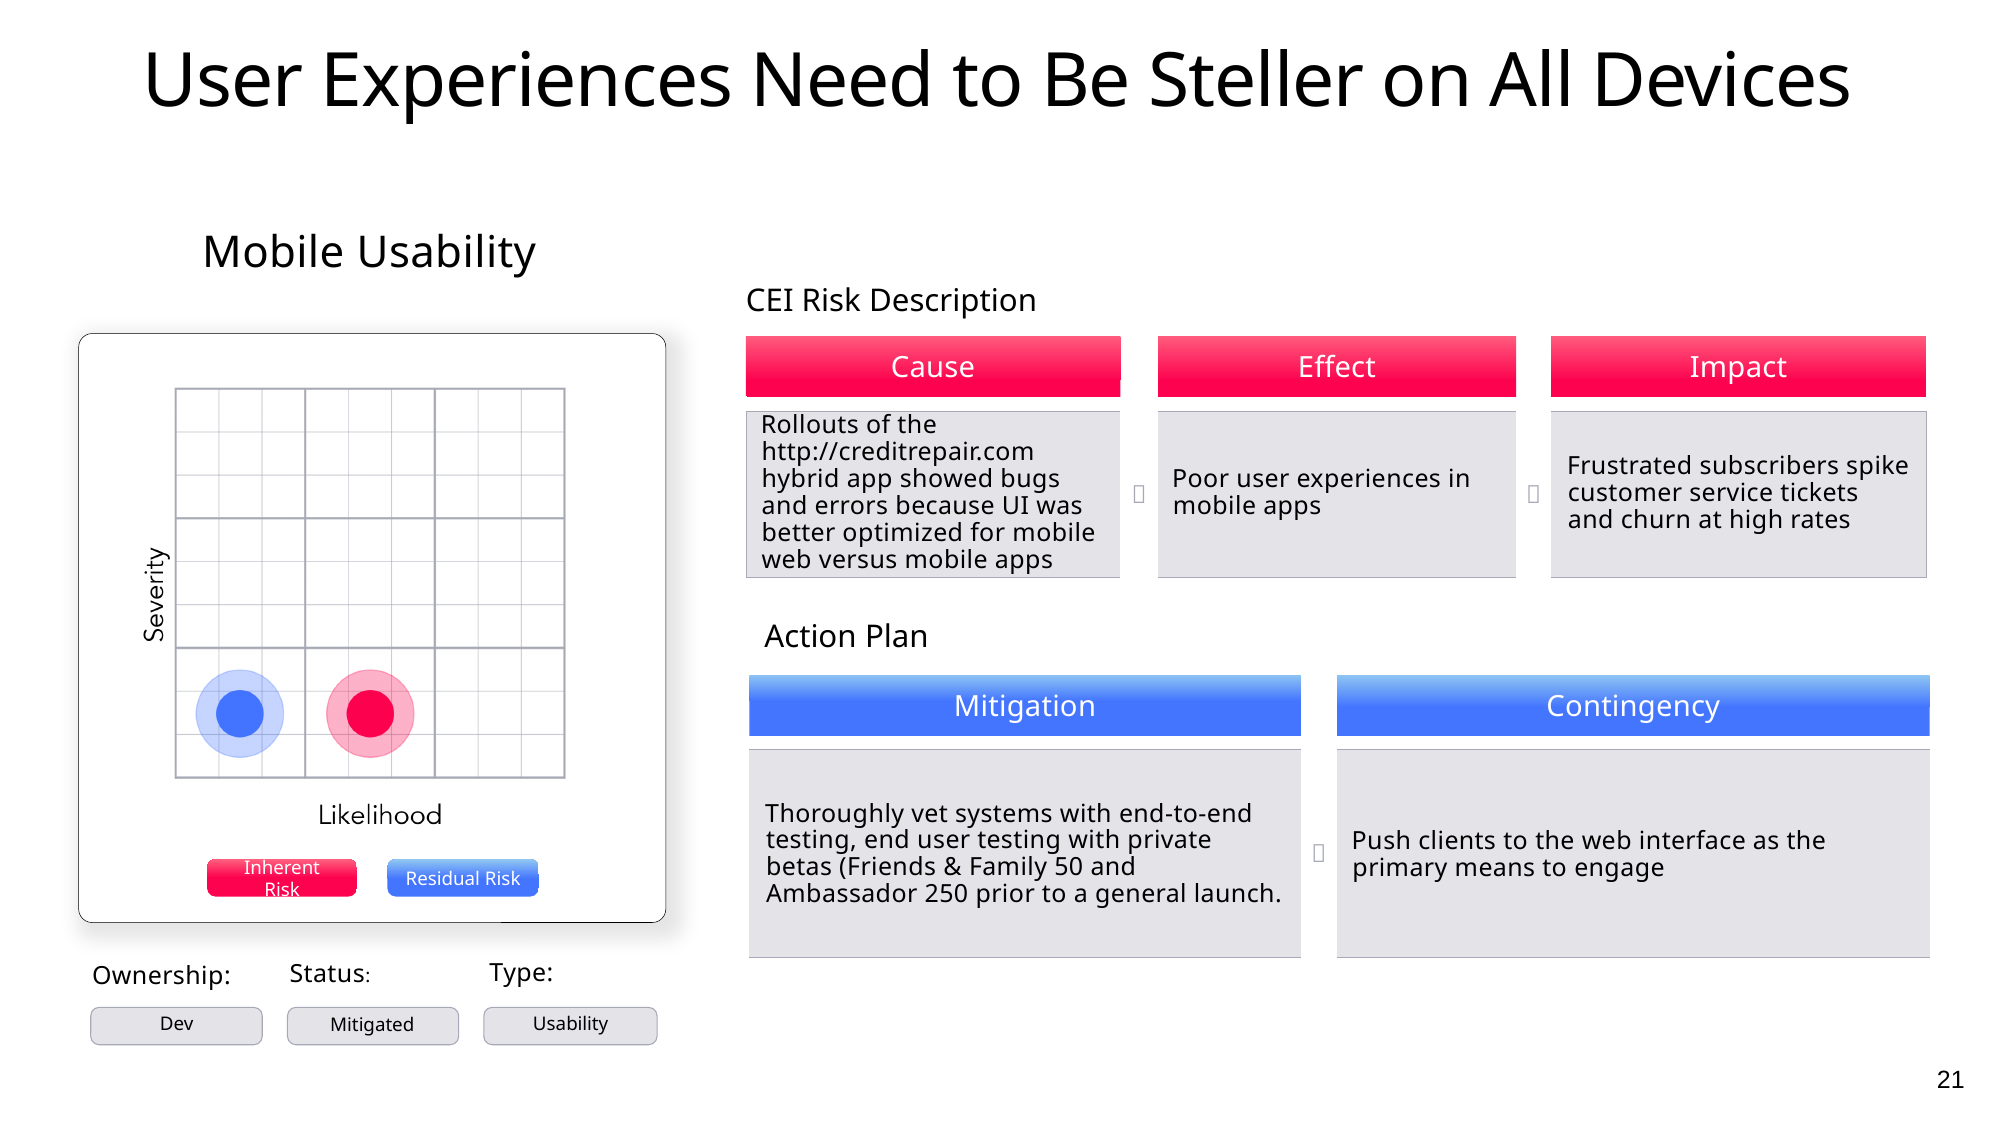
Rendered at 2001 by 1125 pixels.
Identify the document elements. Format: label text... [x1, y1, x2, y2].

title User Experiences Need to Be Steller on All Devices [74, 35, 1921, 191]
list Poor user experiences in mobile apps [1157, 408, 1516, 578]
picture [106, 346, 640, 834]
list Usability [484, 1006, 657, 1045]
list Rollouts of the http://creditrepair.com hybrid app showed bugs and errors because UI was better optimized for mobile web versus mobile apps [745, 408, 1120, 578]
list Thoroughly vet systems with end-to-end testing, end user testing with private betas (Friends & Family 50 and Ambassador 250 prior to a general launch. [750, 751, 1301, 958]
list Dev [90, 1007, 263, 1045]
list Mitigated [286, 1008, 458, 1046]
list Push clients to the web interface as the primary means to engage [1336, 751, 1931, 958]
list Frustrated subscribers spike customer service tickets and churn at high rates [1552, 408, 1927, 578]
list Mobile Usability [73, 222, 665, 334]
